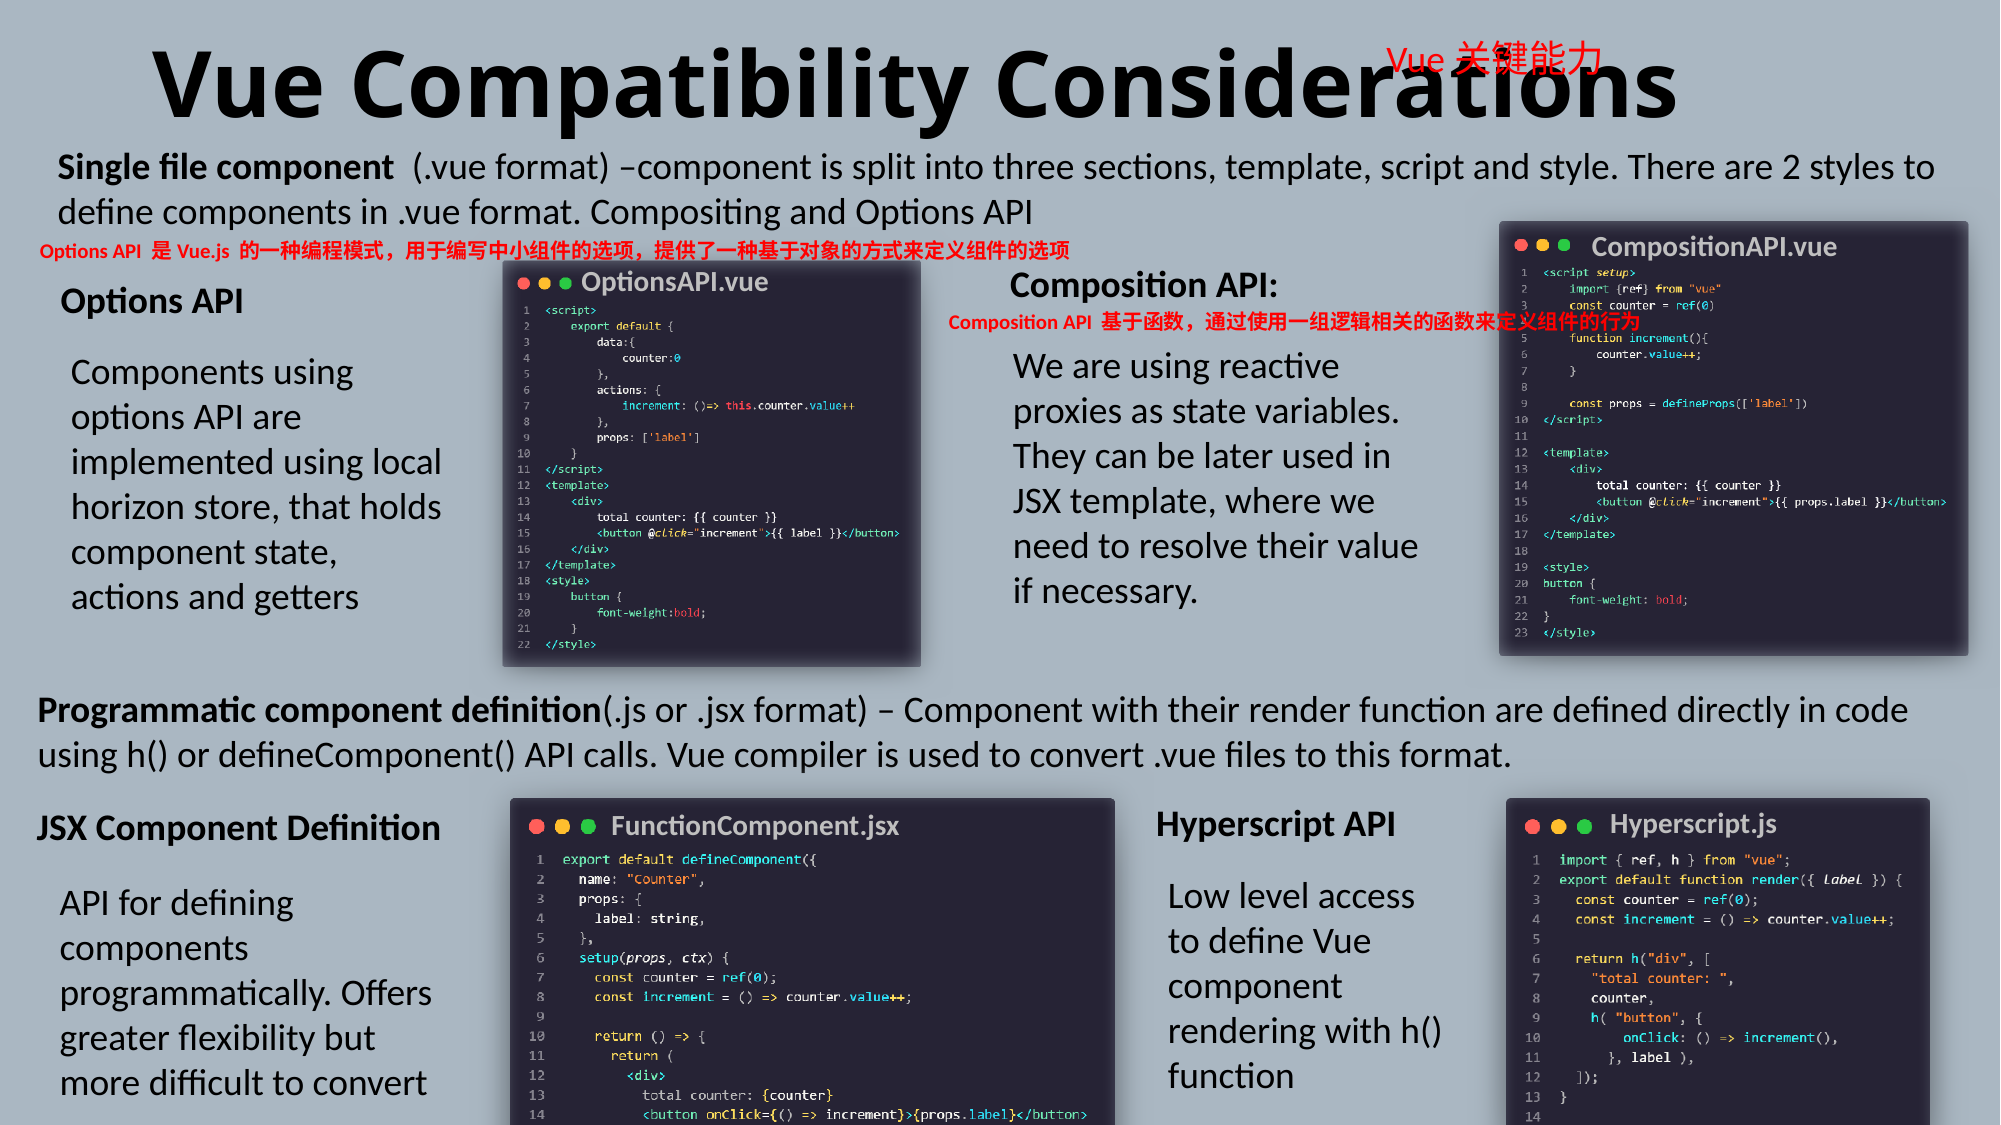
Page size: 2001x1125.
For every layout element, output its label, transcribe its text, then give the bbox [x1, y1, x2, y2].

text_box We are using reactive proxies as state variables. They can be later used in JSX template, where we need to resolve their value if necessary. [998, 342, 1441, 619]
text_box Composition API 基于函数，通过使用一组逻辑相关的函数来定义组件的行为 [954, 301, 1465, 342]
text_box JSX Component Definition [21, 795, 457, 855]
text_box Hyperscript API [1154, 791, 1412, 852]
text_box Options API [45, 270, 260, 329]
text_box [469, 227, 954, 701]
text_box Options API 是Vue.js 的一种编程模式，用于编写中小组件的选项，提供了一种基于对象的方式来定义组件的选项 [25, 229, 469, 270]
text_box Vue关键能力 [1371, 27, 1619, 87]
text_box Composition API: [995, 252, 1294, 301]
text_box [1465, 187, 2000, 689]
text_box Programmatic component definition(.js or .jsx format) – Component with their render function are defined directly in code using h() or defineComponent() API calls. Vue compiler is used to convert .vue files to this format. [22, 677, 1978, 782]
picture [469, 757, 1154, 1125]
text_box Single file component (.vue format) –component is split into three sections, template, script and style. There are 2 styles to define components in .vue format. Compositing and Options API [42, 134, 1998, 239]
text_box Options API 是Vue.js 的一种编程模式，用于编写中小组件的选项，提供了一种基于对象的方式来定义组件的选项 [954, 229, 1085, 270]
text_box Low level access to define Vue component rendering with h() function [1154, 863, 1465, 1103]
title Vue Compatibility Considerations [137, 0, 1863, 134]
text_box API for defining components programmatically. Offers greater flexibility but more difficult to convert [44, 870, 469, 1110]
picture [1465, 757, 1970, 1125]
text_box Components using options API are implemented using local horizon store, that holds component state, actions and getters [56, 339, 459, 625]
